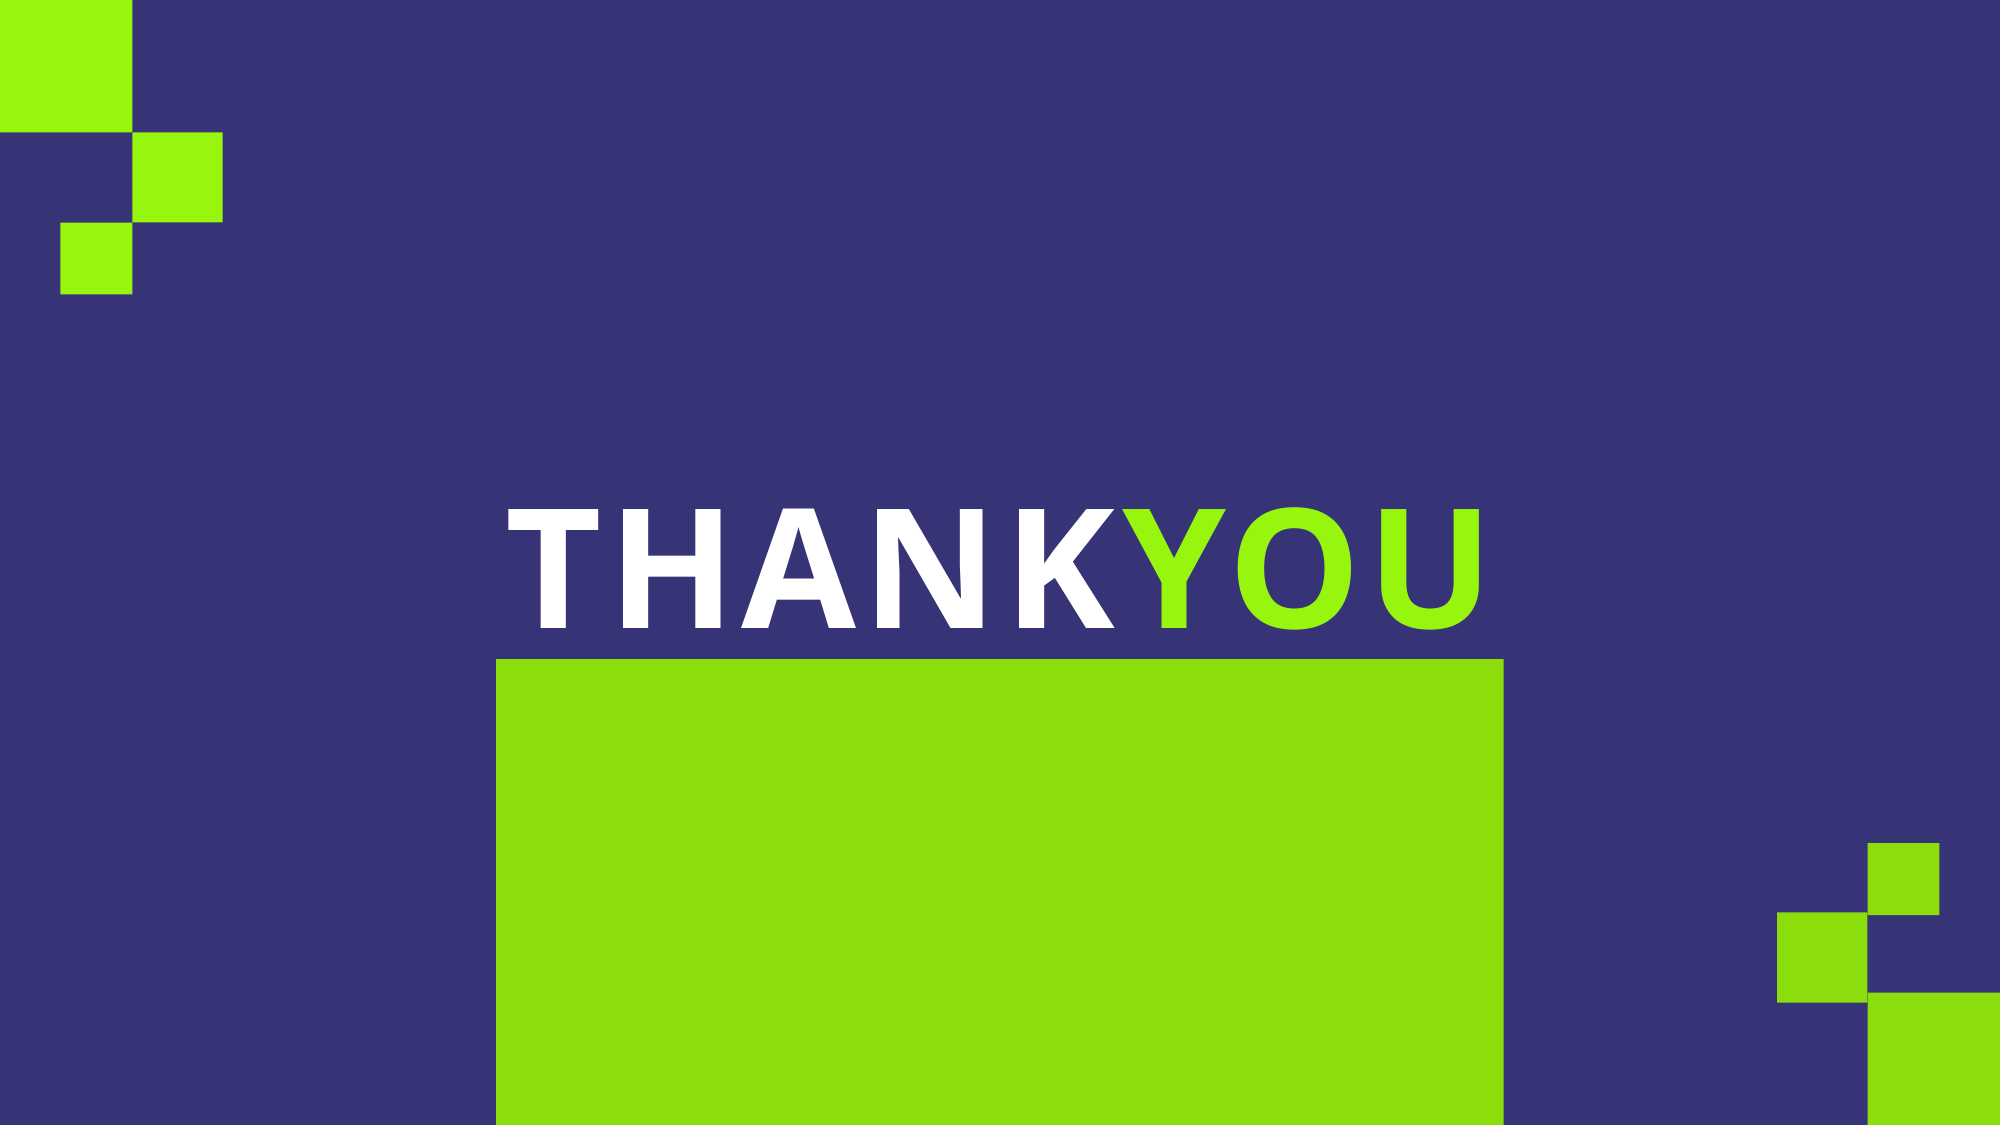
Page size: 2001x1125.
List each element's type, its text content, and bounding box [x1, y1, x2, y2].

text_box [495, 658, 1505, 1125]
text_box [1867, 992, 2000, 1125]
text_box [1866, 842, 1940, 916]
text_box [0, 0, 2000, 1125]
text_box [1776, 911, 1868, 1004]
text_box [0, 0, 133, 133]
text_box THANKYOU [478, 454, 1522, 670]
text_box [59, 221, 133, 295]
text_box [131, 131, 224, 223]
